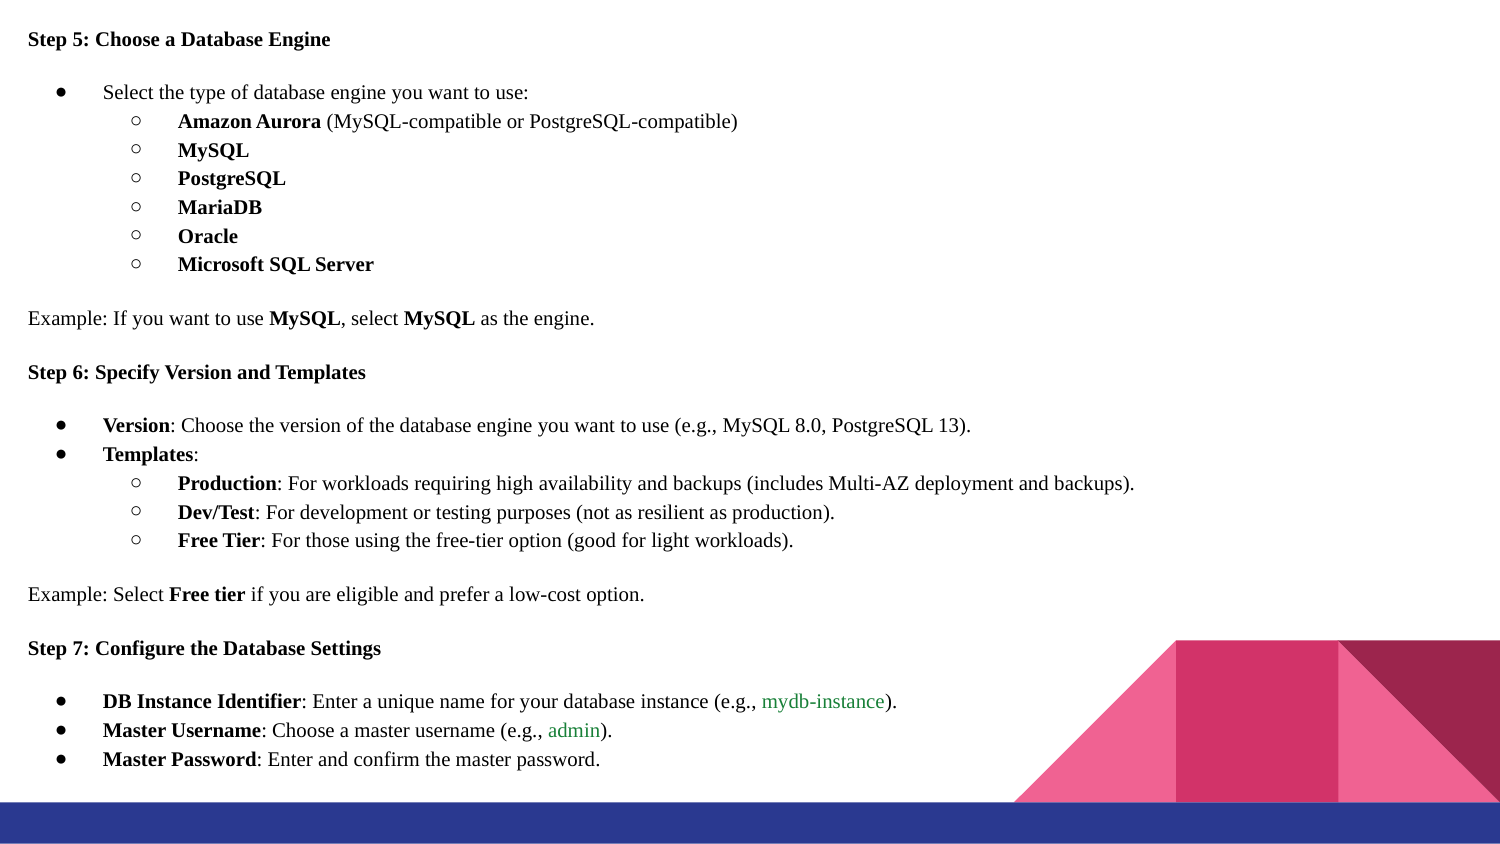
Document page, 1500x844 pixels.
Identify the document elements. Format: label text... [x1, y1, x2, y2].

list Step 5: Choose a Database Engine Select the type of database engine you want to use: Amazon Aurora (MySQL-compatible or PostgreSQL-compatible) MySQL PostgreSQL MariaDB Oracle Microsoft SQL Server Example: If you want to use MySQL, select MySQL as the engine. Step 6: Specify Version and Templates Version: Choose the version of the database engine you want to use (e.g., MySQL 8.0, PostgreSQL 13). Templates: Production: For workloads requiring high availability and backups (includes Multi-AZ deployment and backups). Dev/Test: For development or testing purposes (not as resilient as production). Free Tier: For those using the free-tier option (good for light workloads). Example: Select Free tier if you are eligible and prefer a low-cost option. Step 7: Configure the Database Settings DB Instance Identifier: Enter a unique name for your database instance (e.g., mydb-instance). Master Username: Choose a master username (e.g., admin). Master Password: Enter and confirm the master password. [12, 6, 1494, 806]
